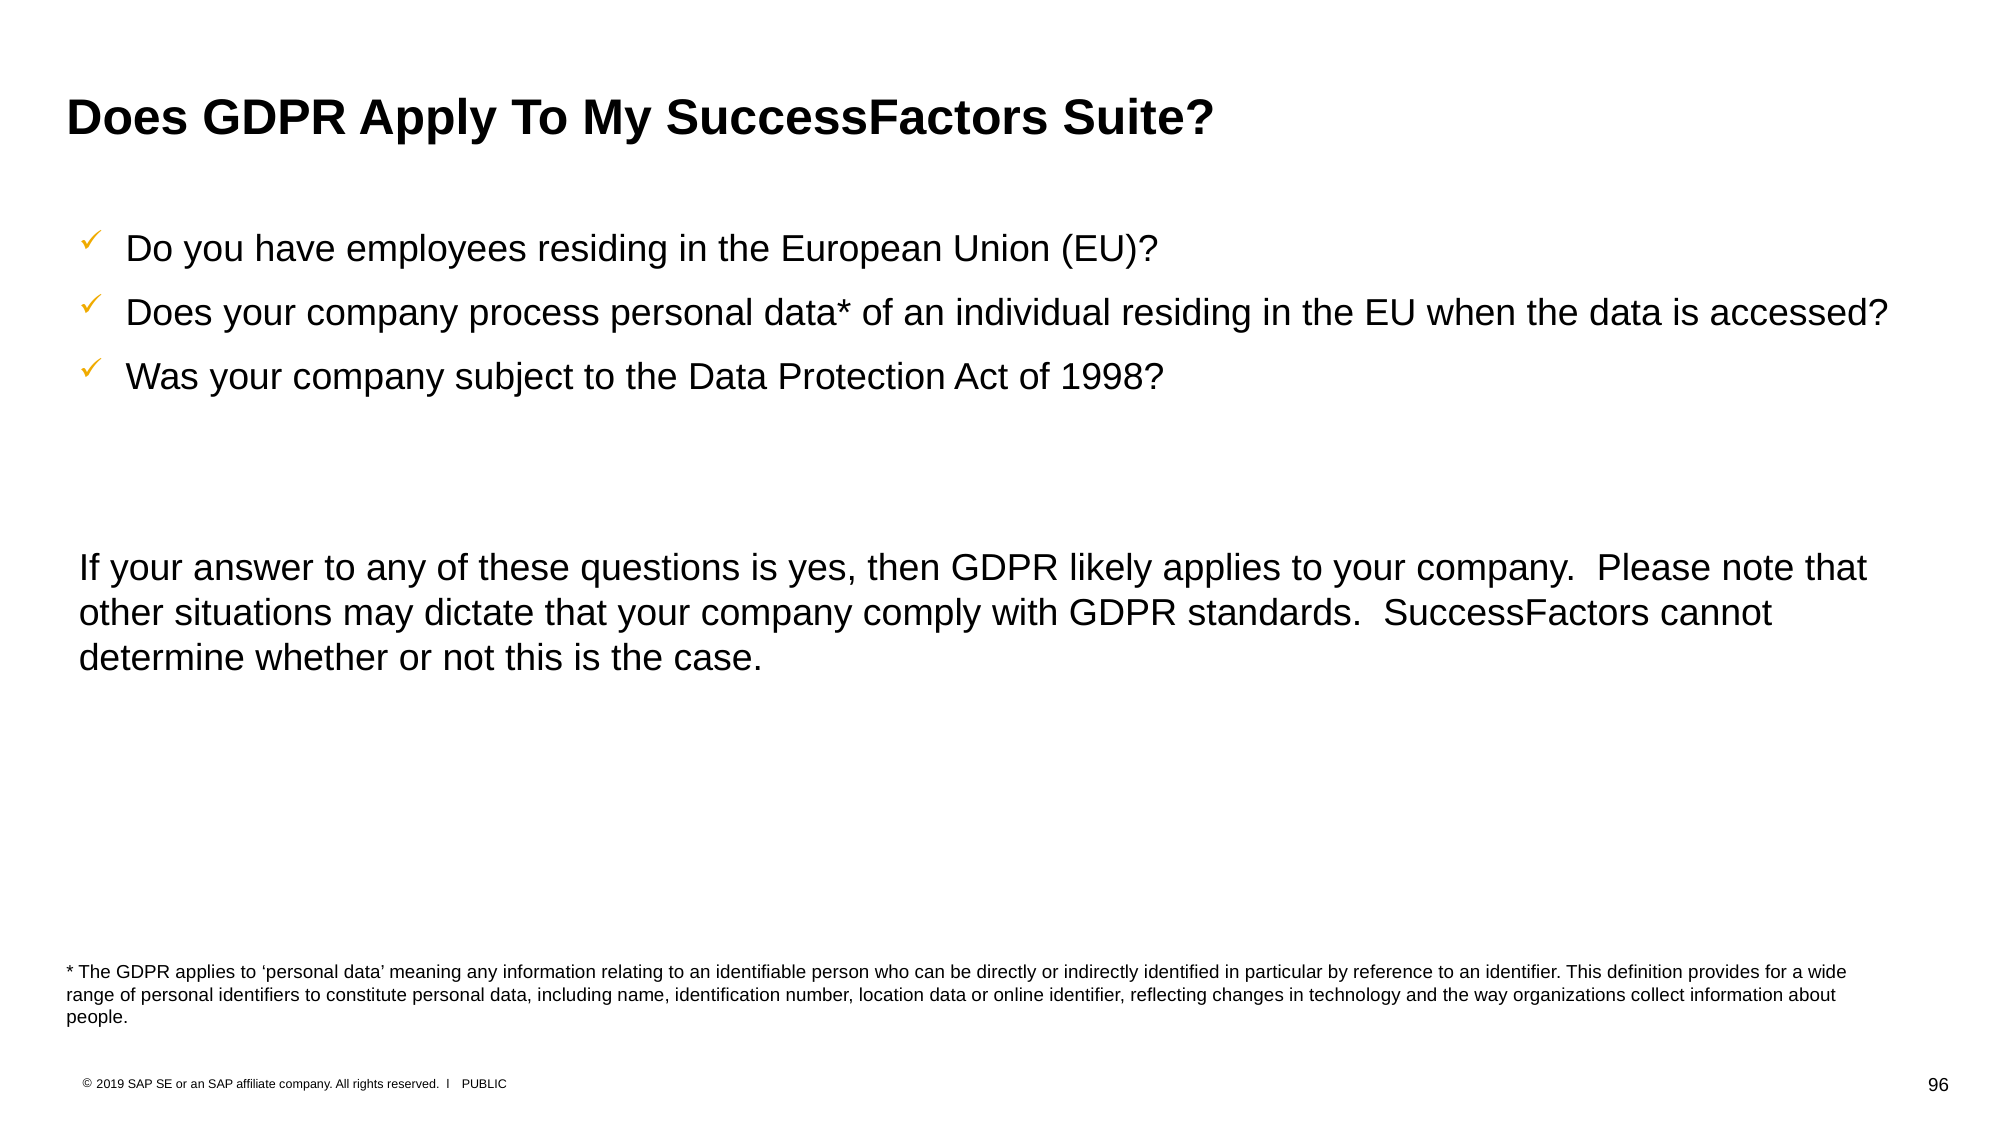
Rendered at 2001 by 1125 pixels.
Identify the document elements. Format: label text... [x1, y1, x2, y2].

text_box * The GDPR applies to ‘personal data’ meaning any information relating to an identifiable person who can be directly or indirectly identified in particular by reference to an identifier. This definition provides for a wide range of personal identifiers to constitute personal data, including name, identification number, location data or online identifier, reflecting changes in technology and the way organizations collect information about people. [66, 959, 1871, 1028]
title Does GDPR Apply To My SuccessFactors Suite? [66, 84, 1902, 146]
text_box Do you have employees residing in the European Union (EU)? Does your company process personal data* of an individual residing in the EU when the data is accessed? Was your company subject to the Data Protection Act of 1998? If your answer to any of these questions is yes, then GDPR likely applies to your company. Please note that other situations may dictate that your company comply with GDPR standards. SuccessFactors cannot determine whether or not this is the case. [78, 224, 1940, 742]
